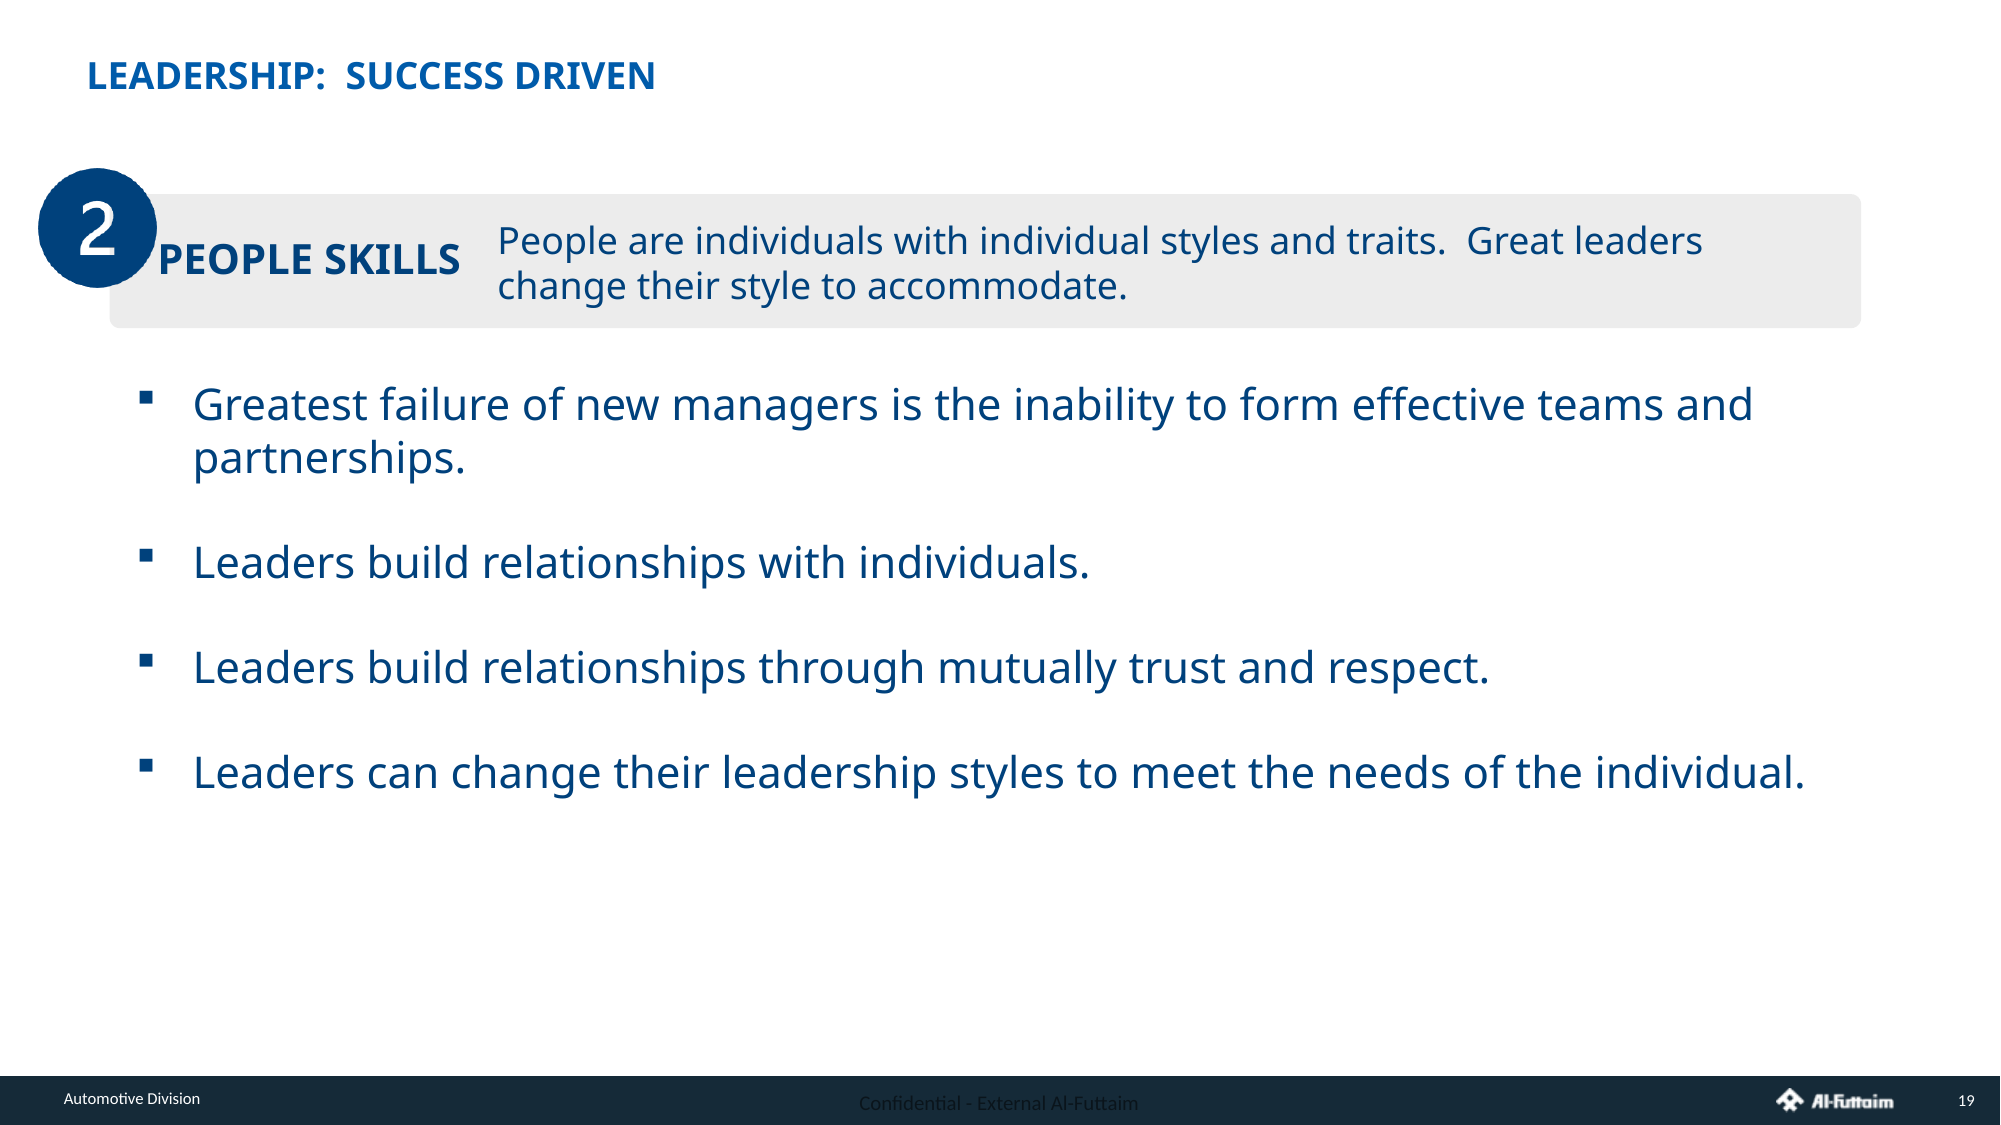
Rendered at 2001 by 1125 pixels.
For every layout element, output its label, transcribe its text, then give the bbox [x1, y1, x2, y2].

text_box Greatest failure of new managers is the inability to form effective teams and partnerships. Leaders build relationships with individuals. Leaders build relationships through mutually trust and respect. Leaders can change their leadership styles to meet the needs of the individual. [121, 369, 1908, 837]
picture [21, 152, 172, 303]
text_box PEOPLE SKILLS [172, 227, 530, 288]
text_box People are individuals with individual styles and traits. Great leaders change their style to accommodate. [482, 205, 1771, 318]
text_box [108, 193, 1863, 330]
text_box LEADERSHIP: SUCCESS DRIVEN [86, 51, 1873, 97]
